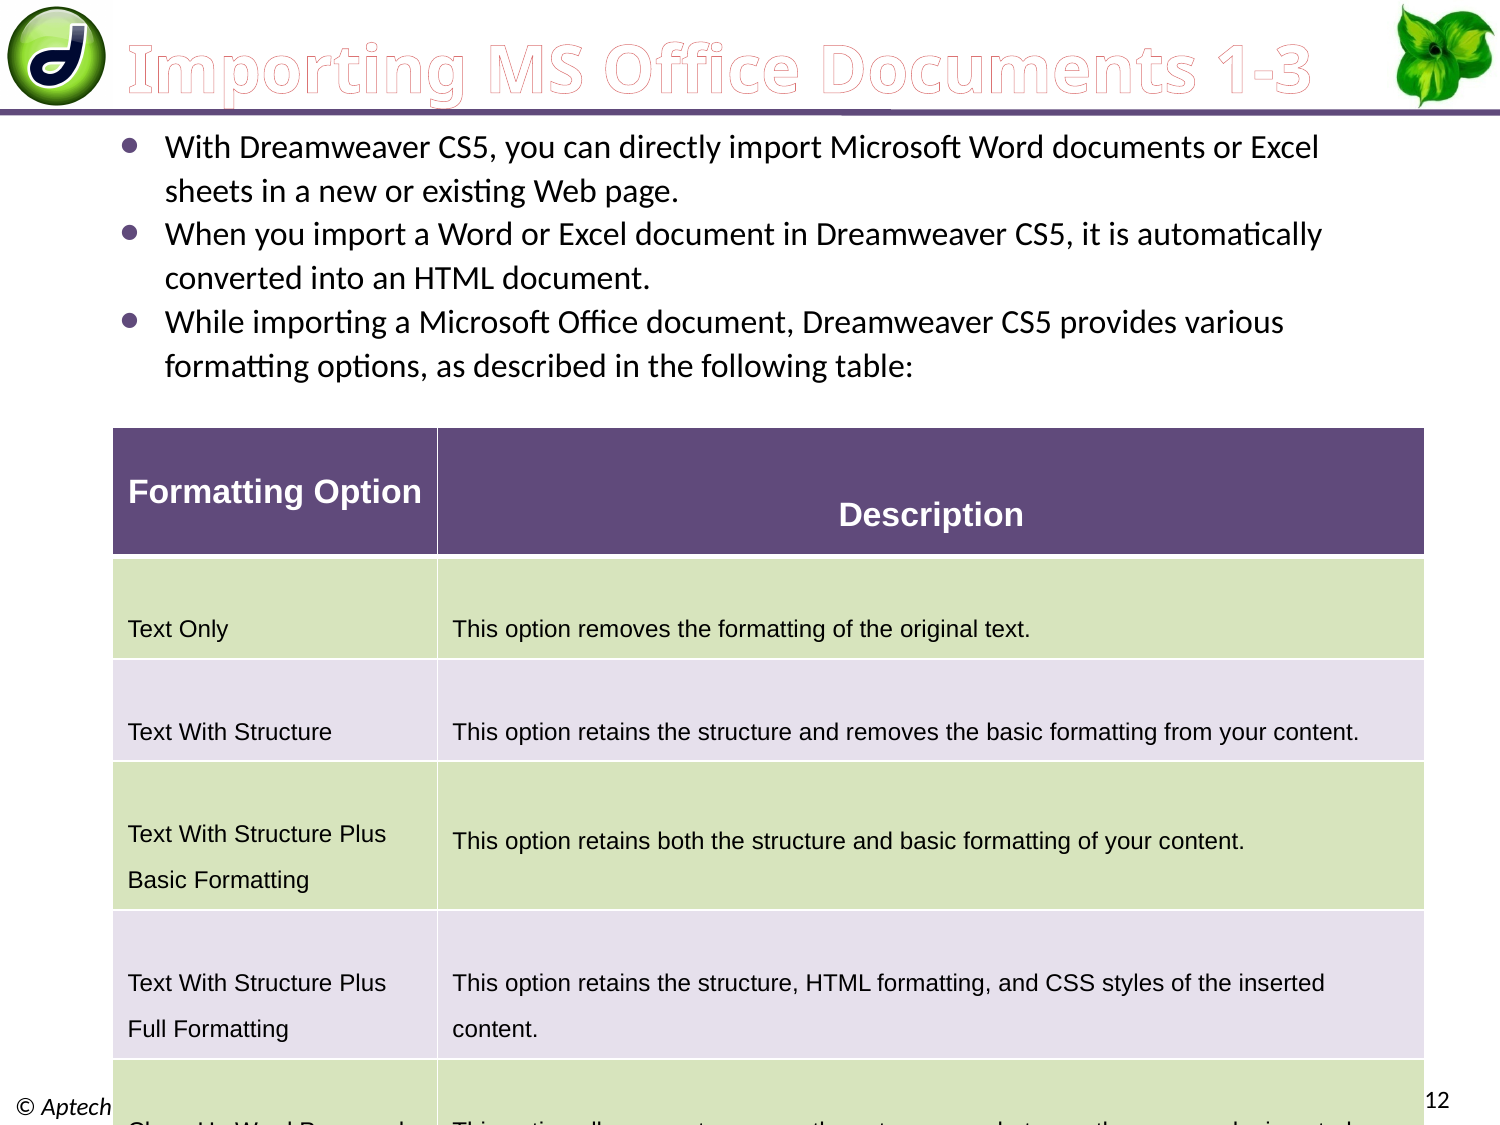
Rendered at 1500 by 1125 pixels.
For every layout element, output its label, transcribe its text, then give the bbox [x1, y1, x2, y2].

table_cell Text Only [113, 559, 437, 658]
table_header Formatting Option [113, 428, 437, 554]
table_cell Text With Structure Plus Basic Formatting [113, 762, 437, 909]
table_cell This option retains the structure, HTML formatting, and CSS styles of the inserted content. [438, 911, 1424, 1058]
table_cell This option retains the structure and removes the basic formatting from your content. [438, 660, 1424, 760]
table_cell This option retains both the structure and basic formatting of your content. [438, 762, 1424, 909]
picture [1387, 0, 1500, 109]
title Importing MS Office Documents 1-3 [112, 32, 1363, 101]
text_box With Dreamweaver CS5, you can directly import Microsoft Word documents or Excel sheets in a new or existing Web page. When you import a Word or Excel document in Dreamweaver CS5, it is automatically converted into an HTML document. While importing a Microsoft Office document, Dreamweaver CS5 provides various formatting options, as described in the following table: [74, 137, 1413, 413]
table_cell Text With Structure [113, 660, 437, 760]
slide_number 12 [1426, 1084, 1465, 1113]
table_cell This option allows you to remove the extra spaces between the paragraphs inserted using the Text With Structure or Basic Formatting option. [438, 1060, 1424, 1125]
table_cell This option removes the formatting of the original text. [438, 559, 1424, 658]
table_cell Clean Up Word Paragraph Spacing [113, 1060, 437, 1125]
picture [0, 0, 113, 109]
table_header Description [438, 428, 1424, 554]
table_cell Text With Structure Plus Full Formatting [113, 911, 437, 1058]
